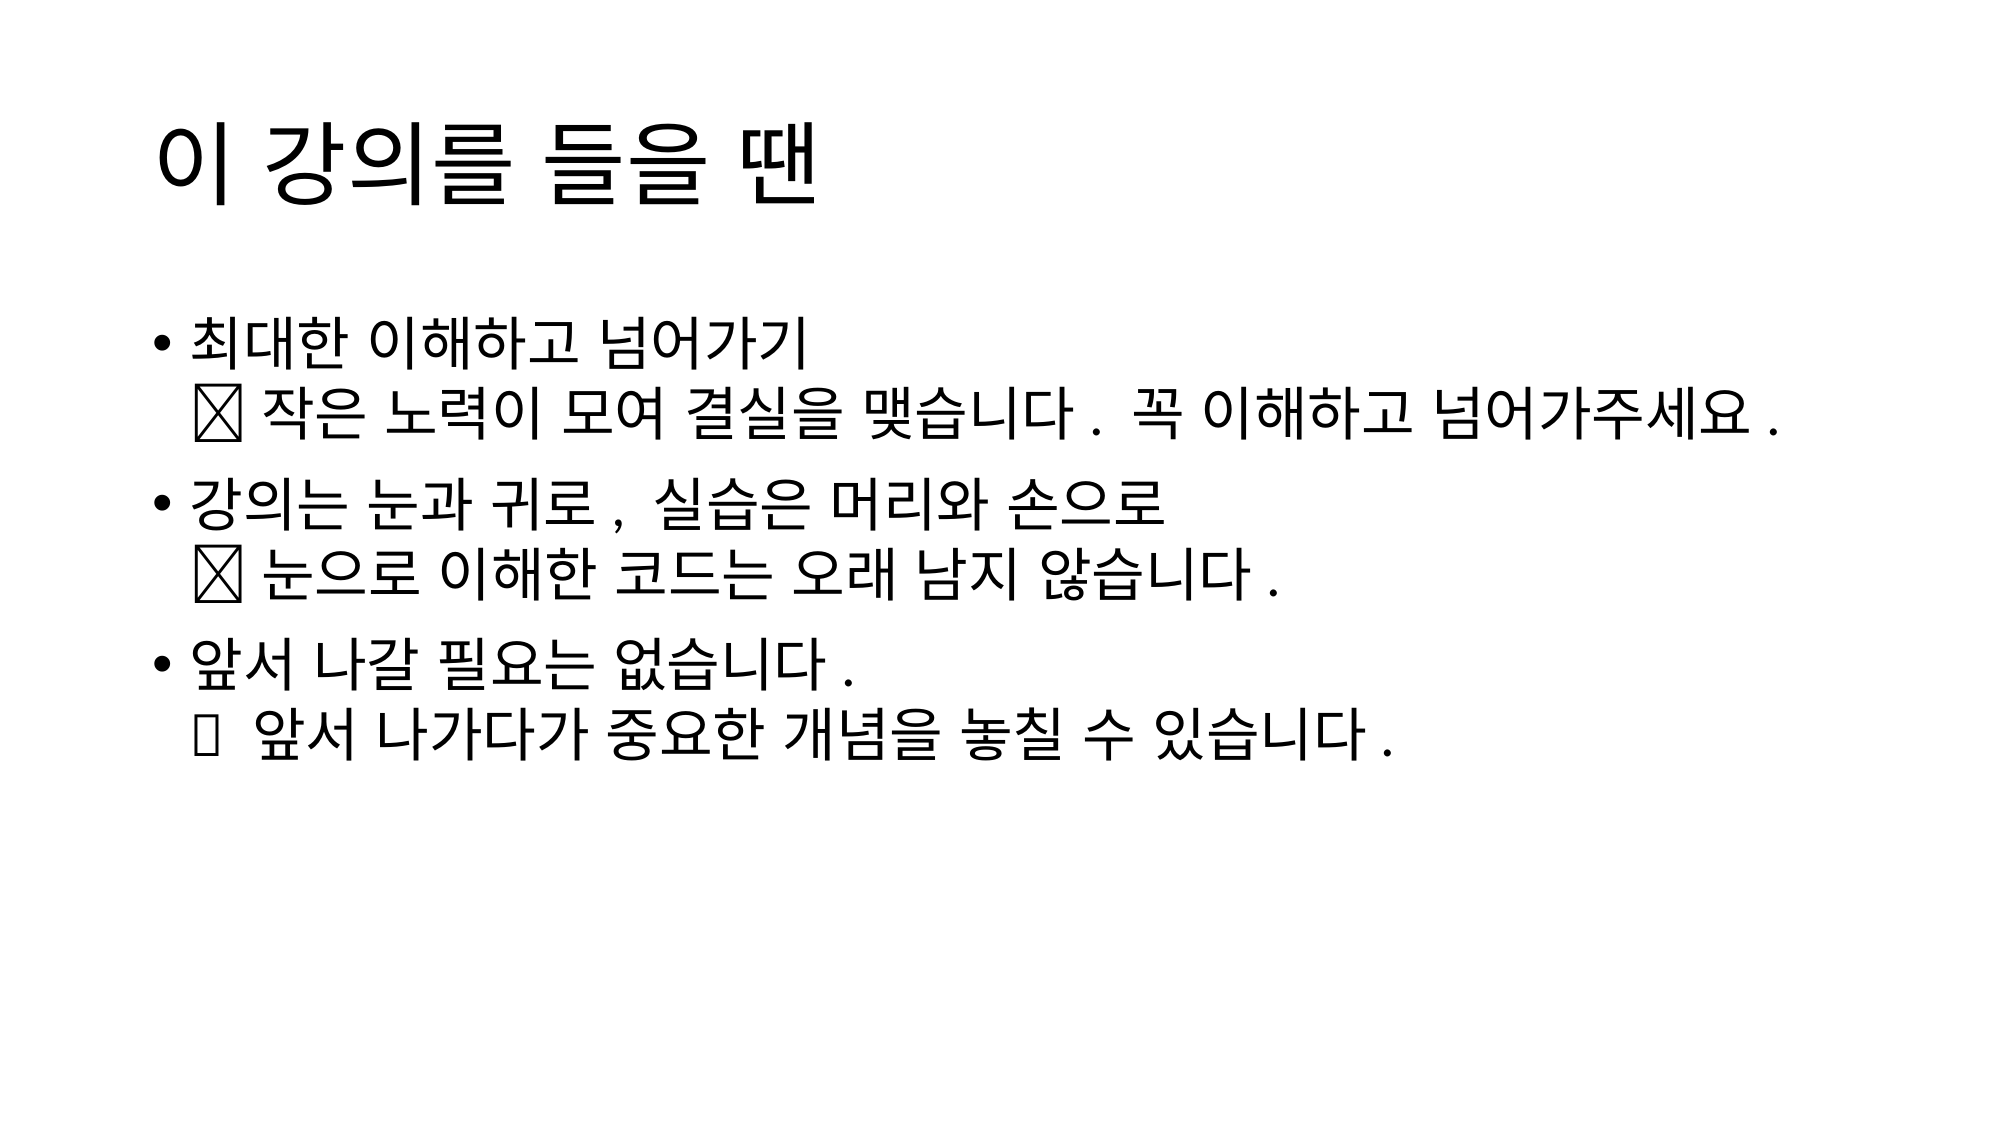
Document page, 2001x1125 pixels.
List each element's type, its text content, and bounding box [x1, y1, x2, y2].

title 이 강의를 들을 땐 [137, 59, 1863, 278]
list 최대한 이해하고 넘어가기  작은 노력이 모여 결실을 맺습니다. 꼭 이해하고 넘어가주세요. 강의는 눈과 귀로, 실습은 머리와 손으로  눈으로 이해한 코드는 오래 남지 않습니다. 앞서 나갈 필요는 없습니다.  앞서 나가다가 중요한 개념을 놓칠 수 있습니다. [137, 299, 1863, 1014]
